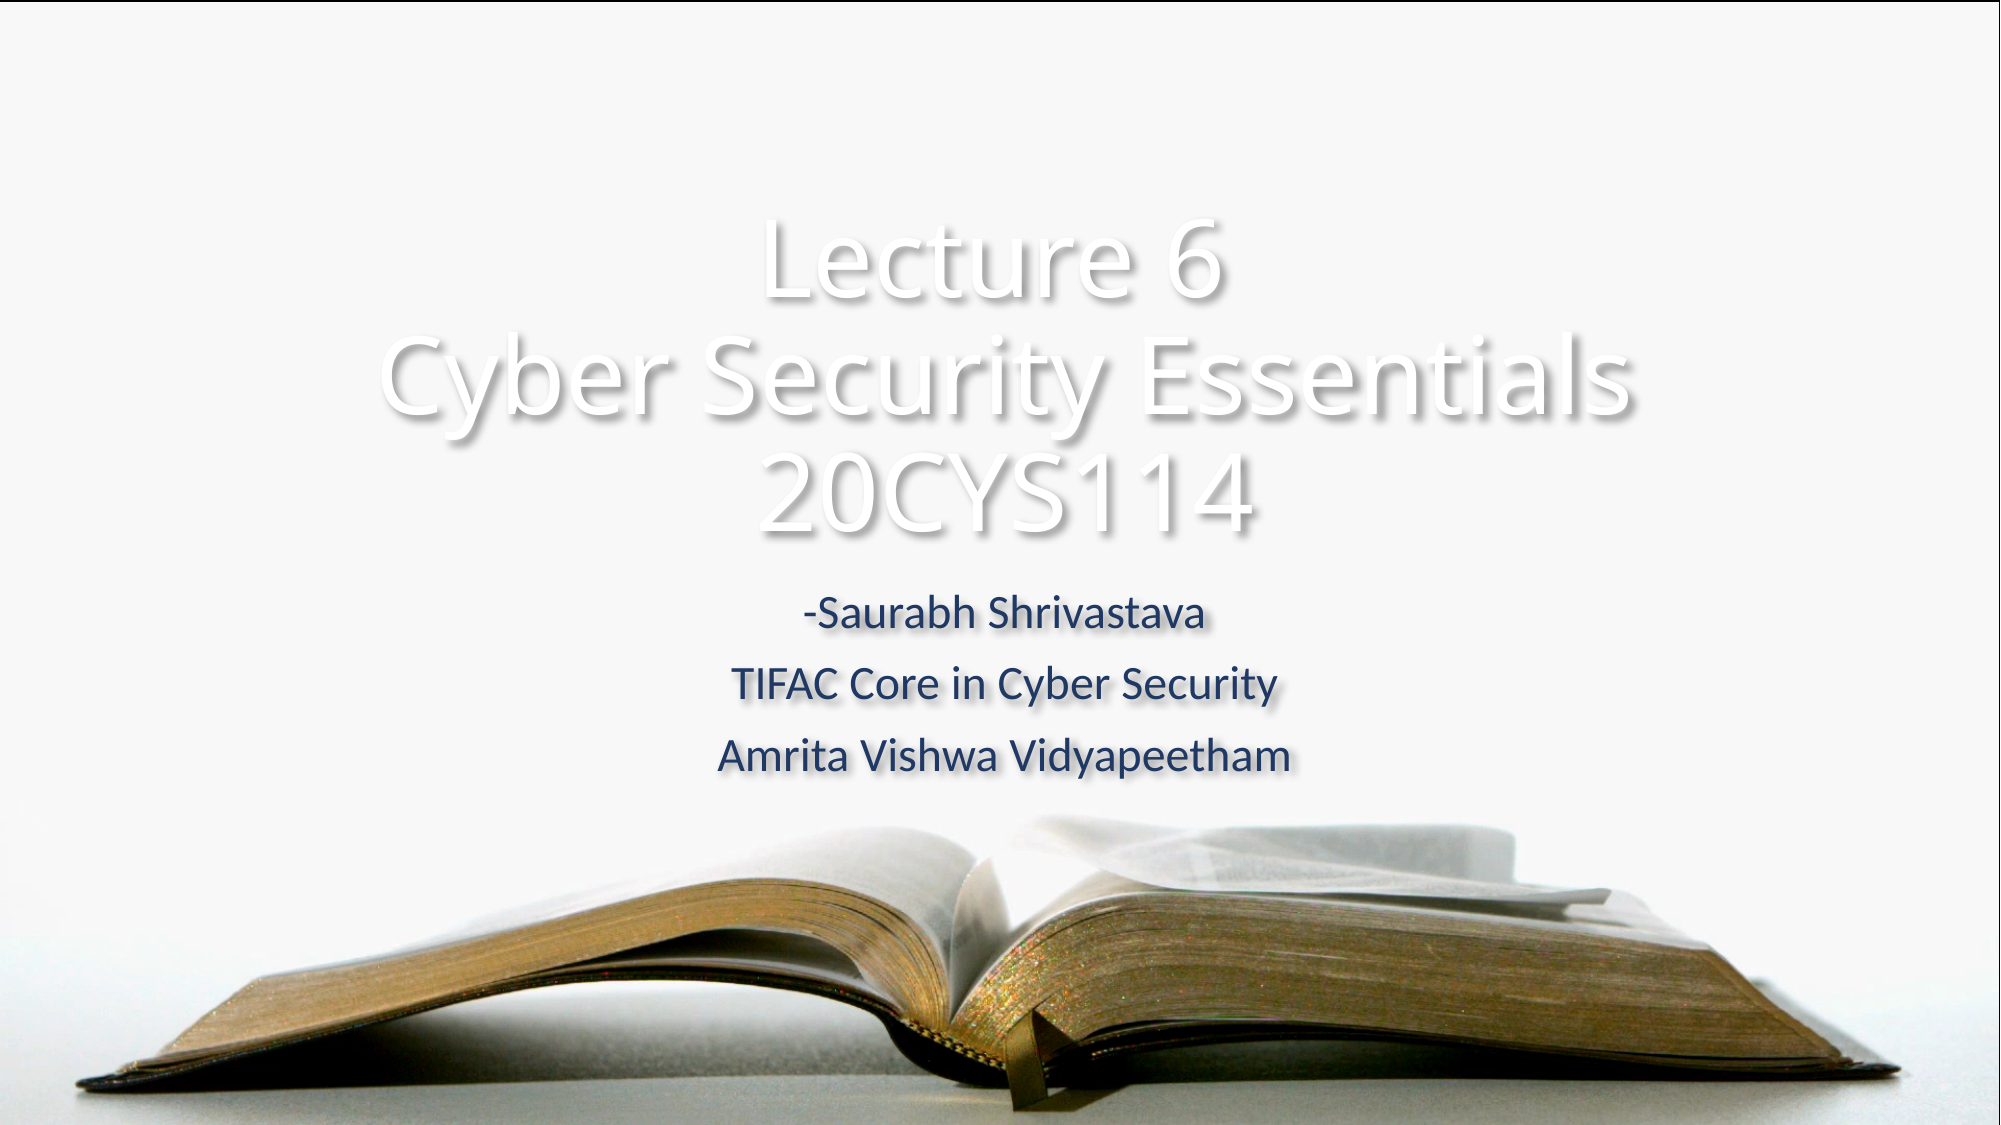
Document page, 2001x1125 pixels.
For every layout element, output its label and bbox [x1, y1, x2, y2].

text_box [0, 1, 2000, 1125]
